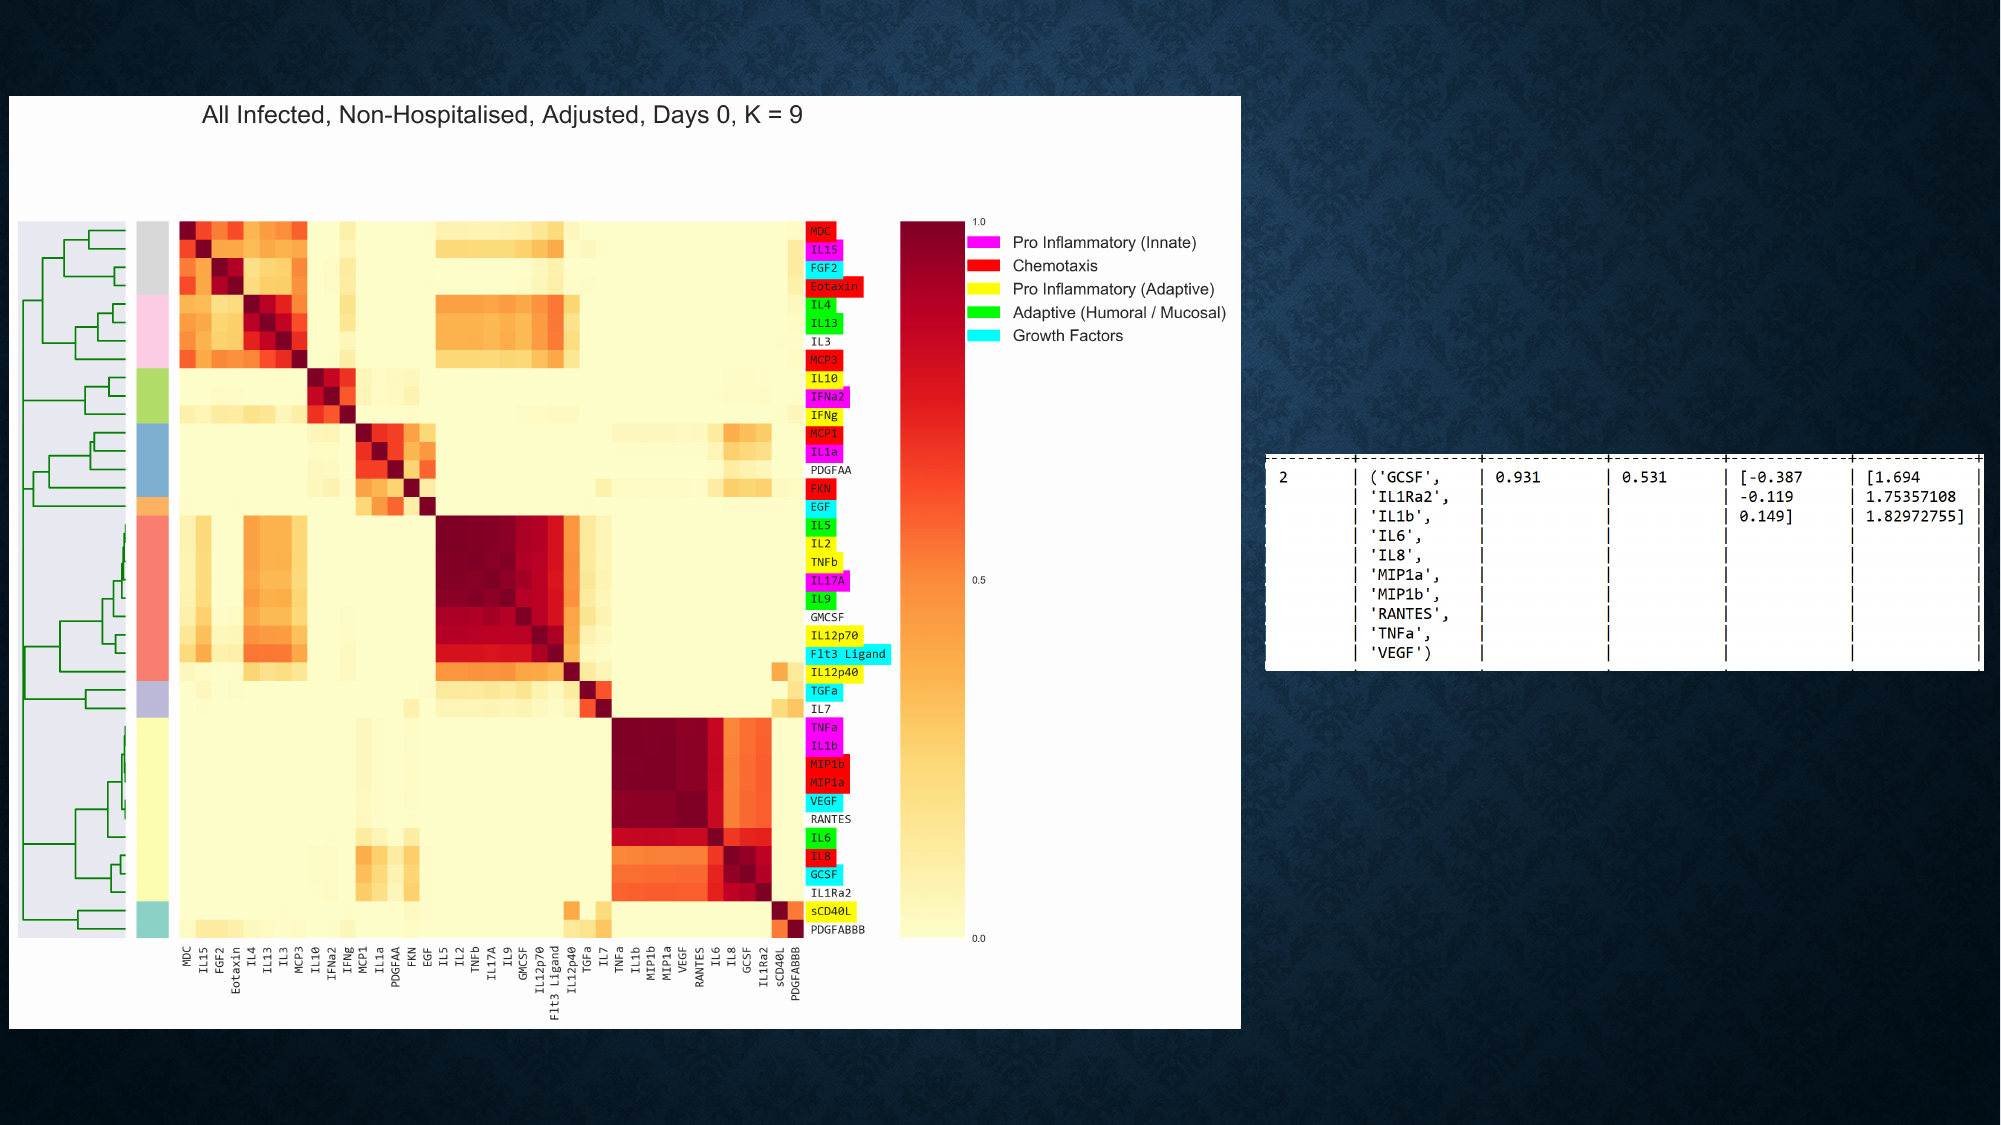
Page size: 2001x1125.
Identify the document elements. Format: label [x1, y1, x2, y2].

picture [9, 95, 1241, 1030]
picture [1264, 454, 1984, 671]
